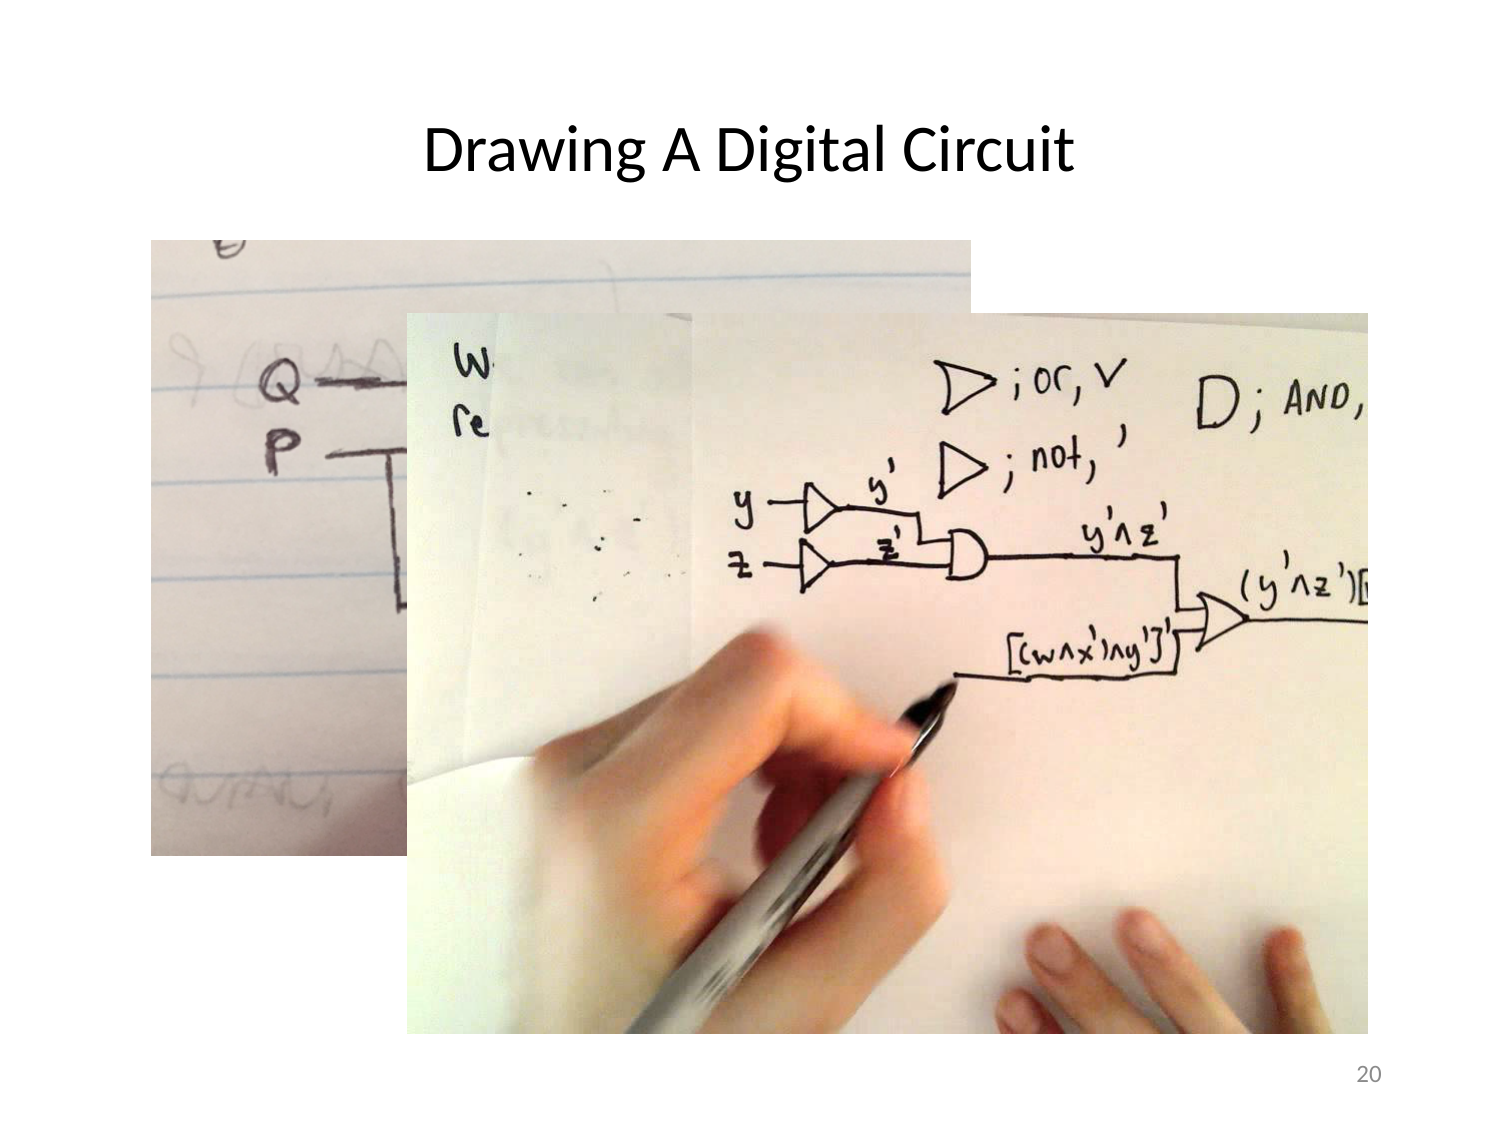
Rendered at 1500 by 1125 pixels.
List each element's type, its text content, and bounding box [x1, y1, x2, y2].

picture [151, 240, 1368, 1034]
slide_number 20 [1059, 1042, 1397, 1103]
title Drawing A Digital Circuit [103, 59, 1397, 241]
